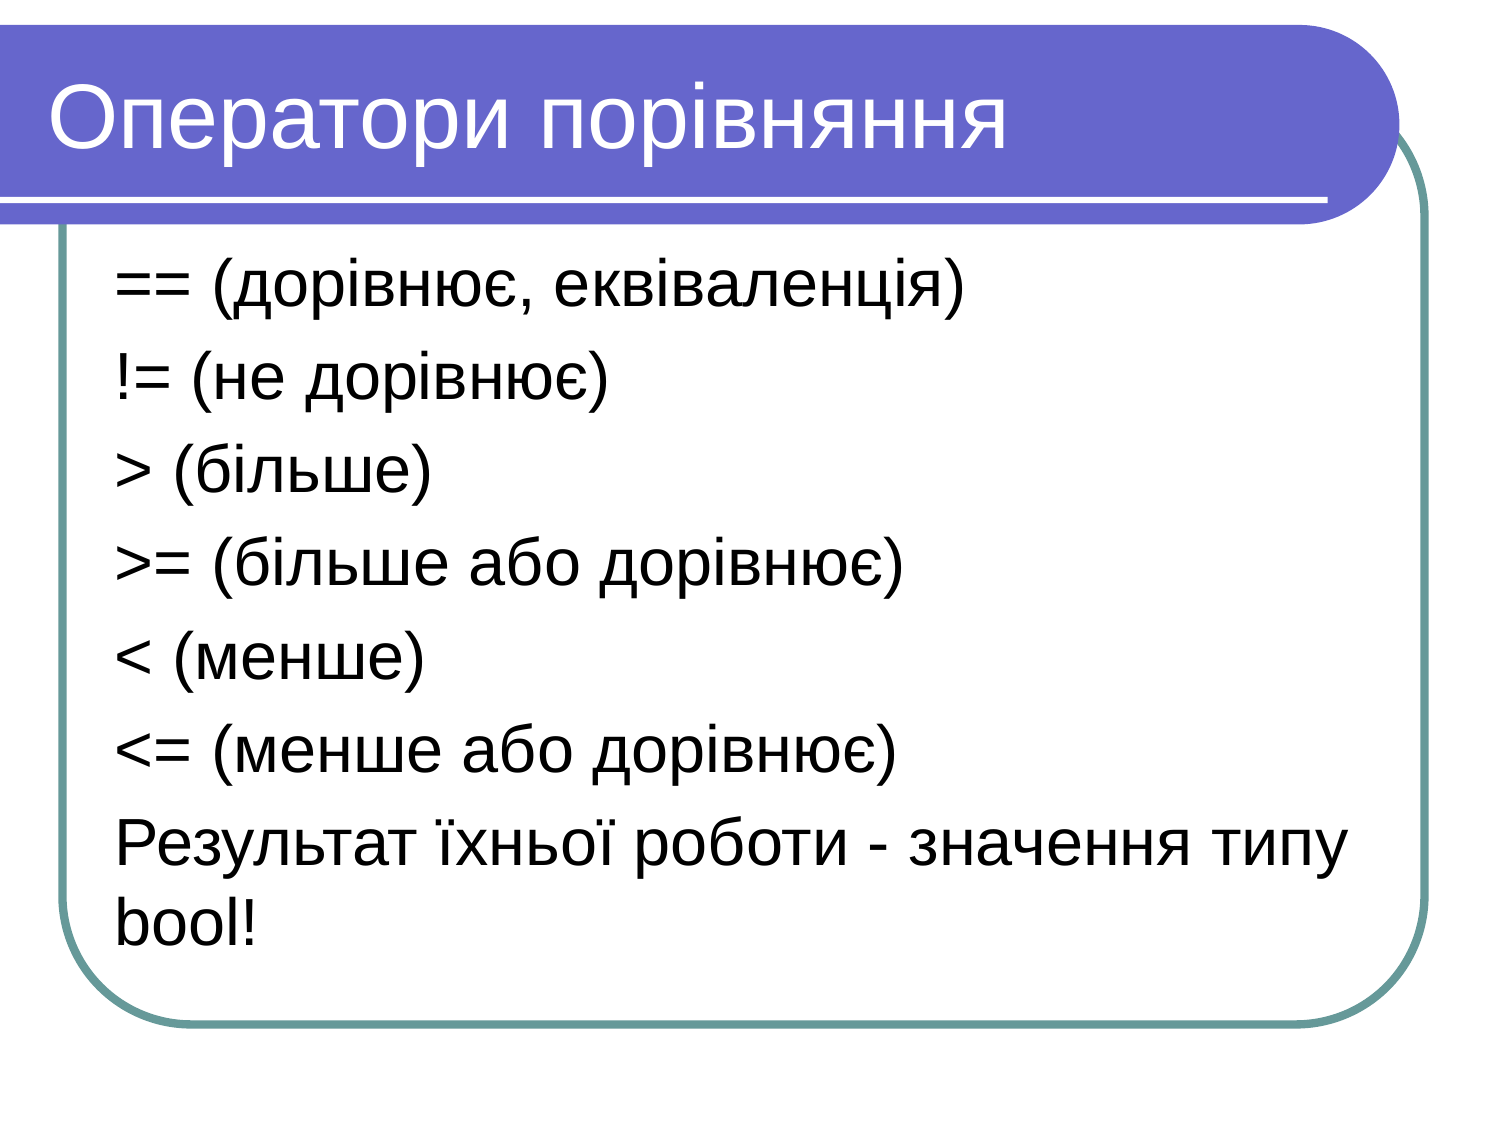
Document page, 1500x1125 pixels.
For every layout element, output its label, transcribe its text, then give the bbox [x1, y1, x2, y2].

title Оператори порівняння [31, 37, 1347, 188]
list == (дорівнює, еквіваленція) != (не дорівнює) > (більше) >= (більше або дорівнює) < (менше) <= (менше або дорівнює) Результат їхньої роботи - значення типу bool! [99, 231, 1401, 958]
